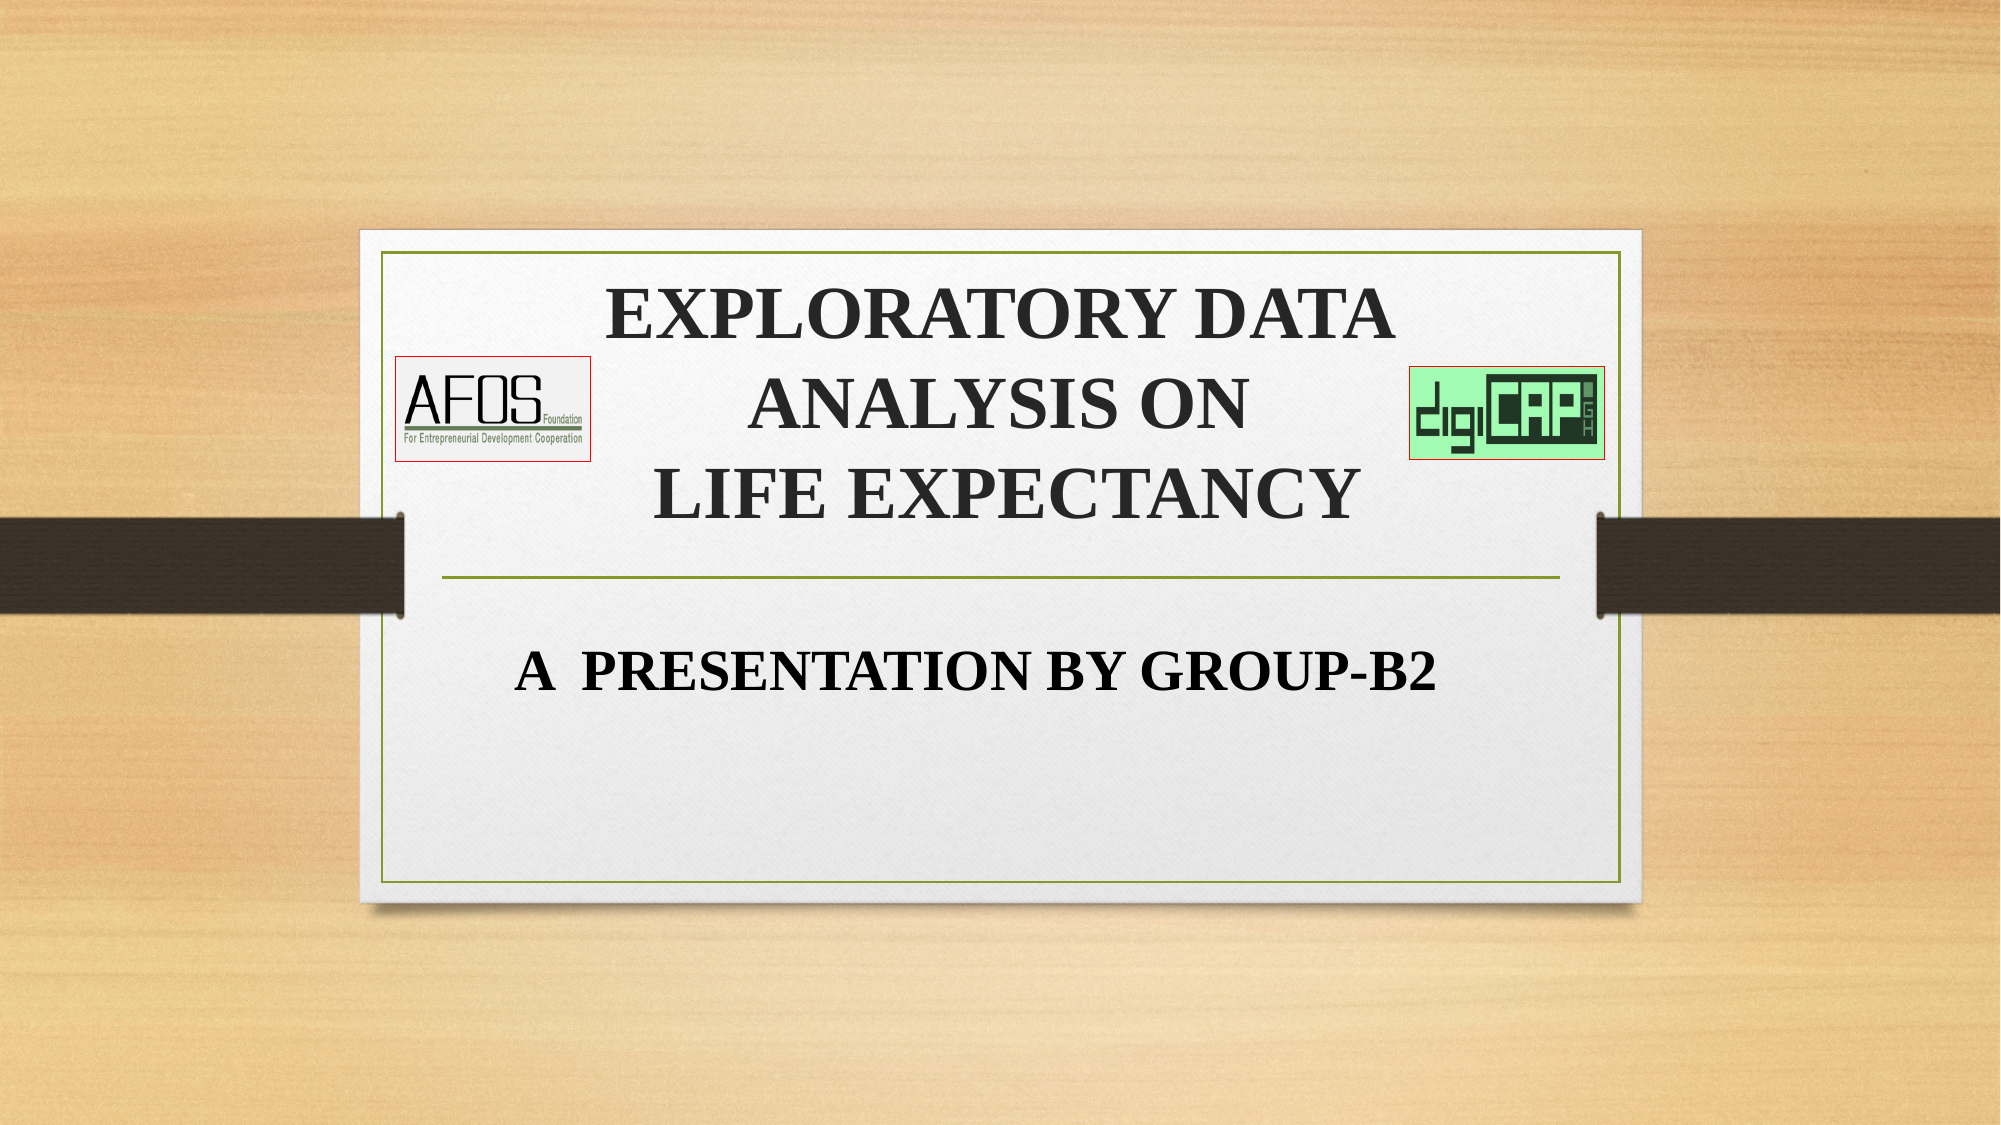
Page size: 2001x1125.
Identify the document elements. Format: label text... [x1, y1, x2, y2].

title EXPLORATORY DATA ANALYSIS ON LIFE EXPECTANCY [440, 562, 1559, 812]
picture [0, 0, 2001, 1125]
subtitle A PRESENTATION BY GROUP-B2 [416, 624, 1535, 842]
